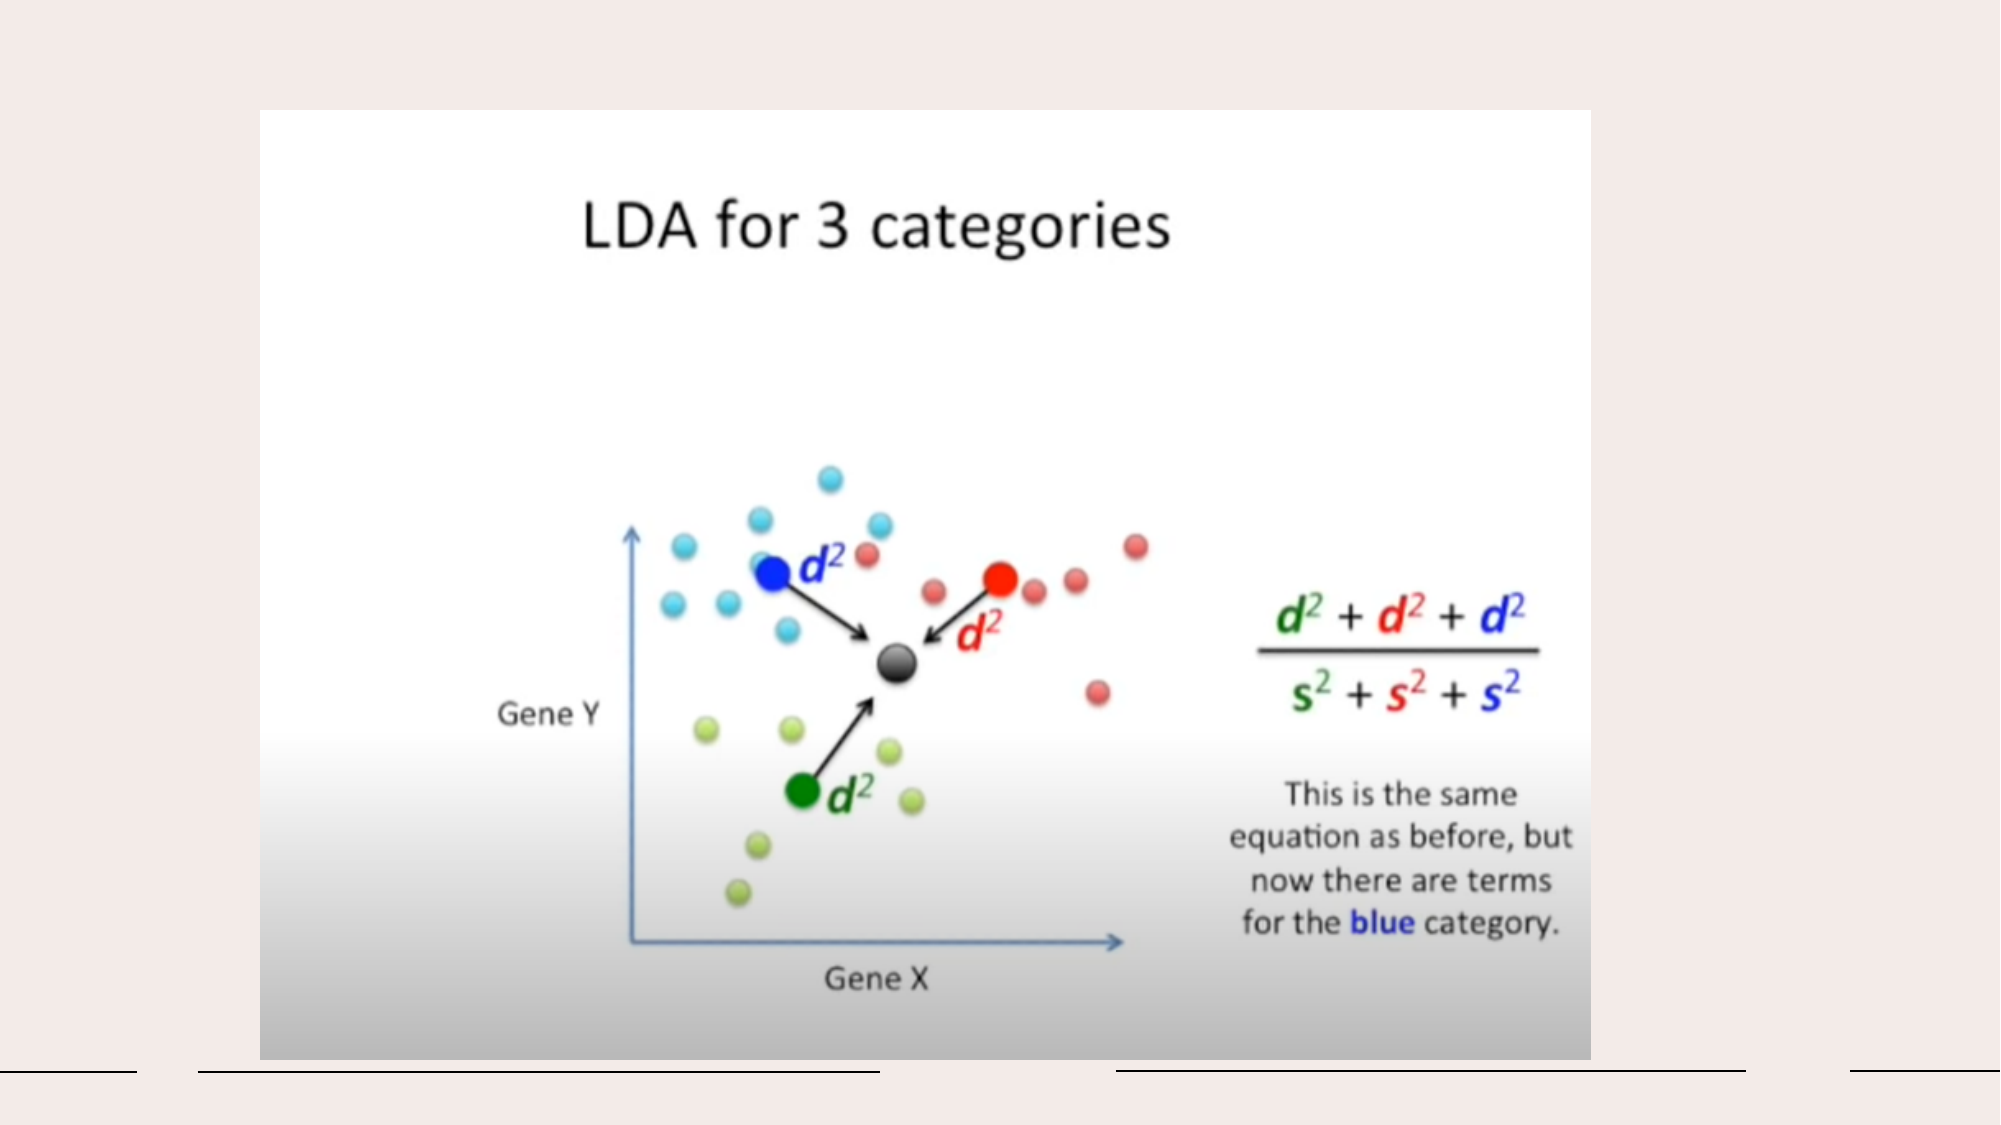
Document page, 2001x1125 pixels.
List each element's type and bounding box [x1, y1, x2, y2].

picture [260, 110, 1591, 1060]
